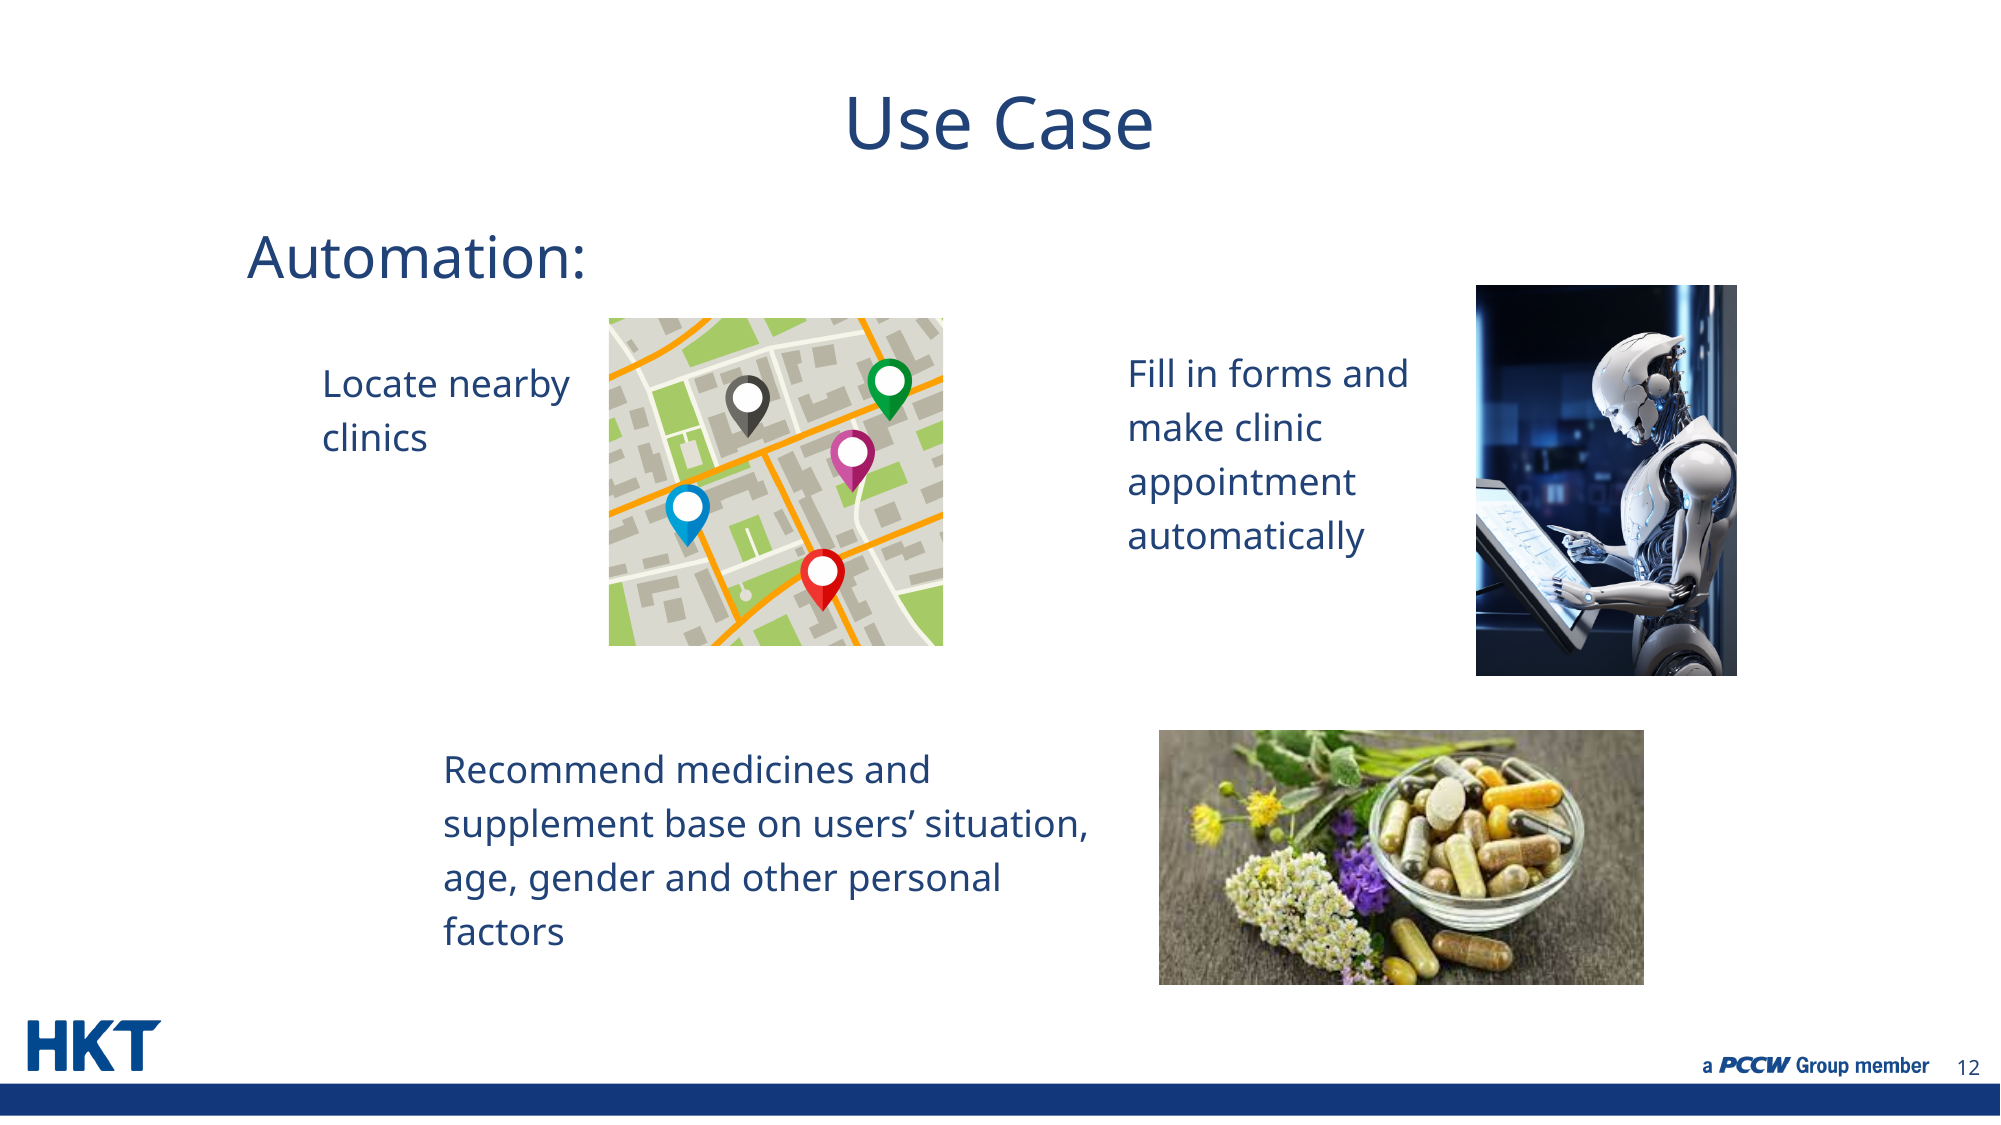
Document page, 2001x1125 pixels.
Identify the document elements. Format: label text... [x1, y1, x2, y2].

picture [1159, 730, 1644, 986]
text_box Fill in forms and make clinic appointment automatically [1110, 324, 1466, 574]
picture [27, 1008, 163, 1071]
text_box Recommend medicines and supplement base on users’ situation, age, gender and other personal factors [426, 720, 1126, 970]
text_box Locate nearby clinics [305, 334, 598, 476]
text_box Automation: [231, 189, 1737, 307]
picture [1476, 285, 1737, 676]
text_box Use Case [326, 68, 1674, 173]
picture [608, 318, 944, 646]
